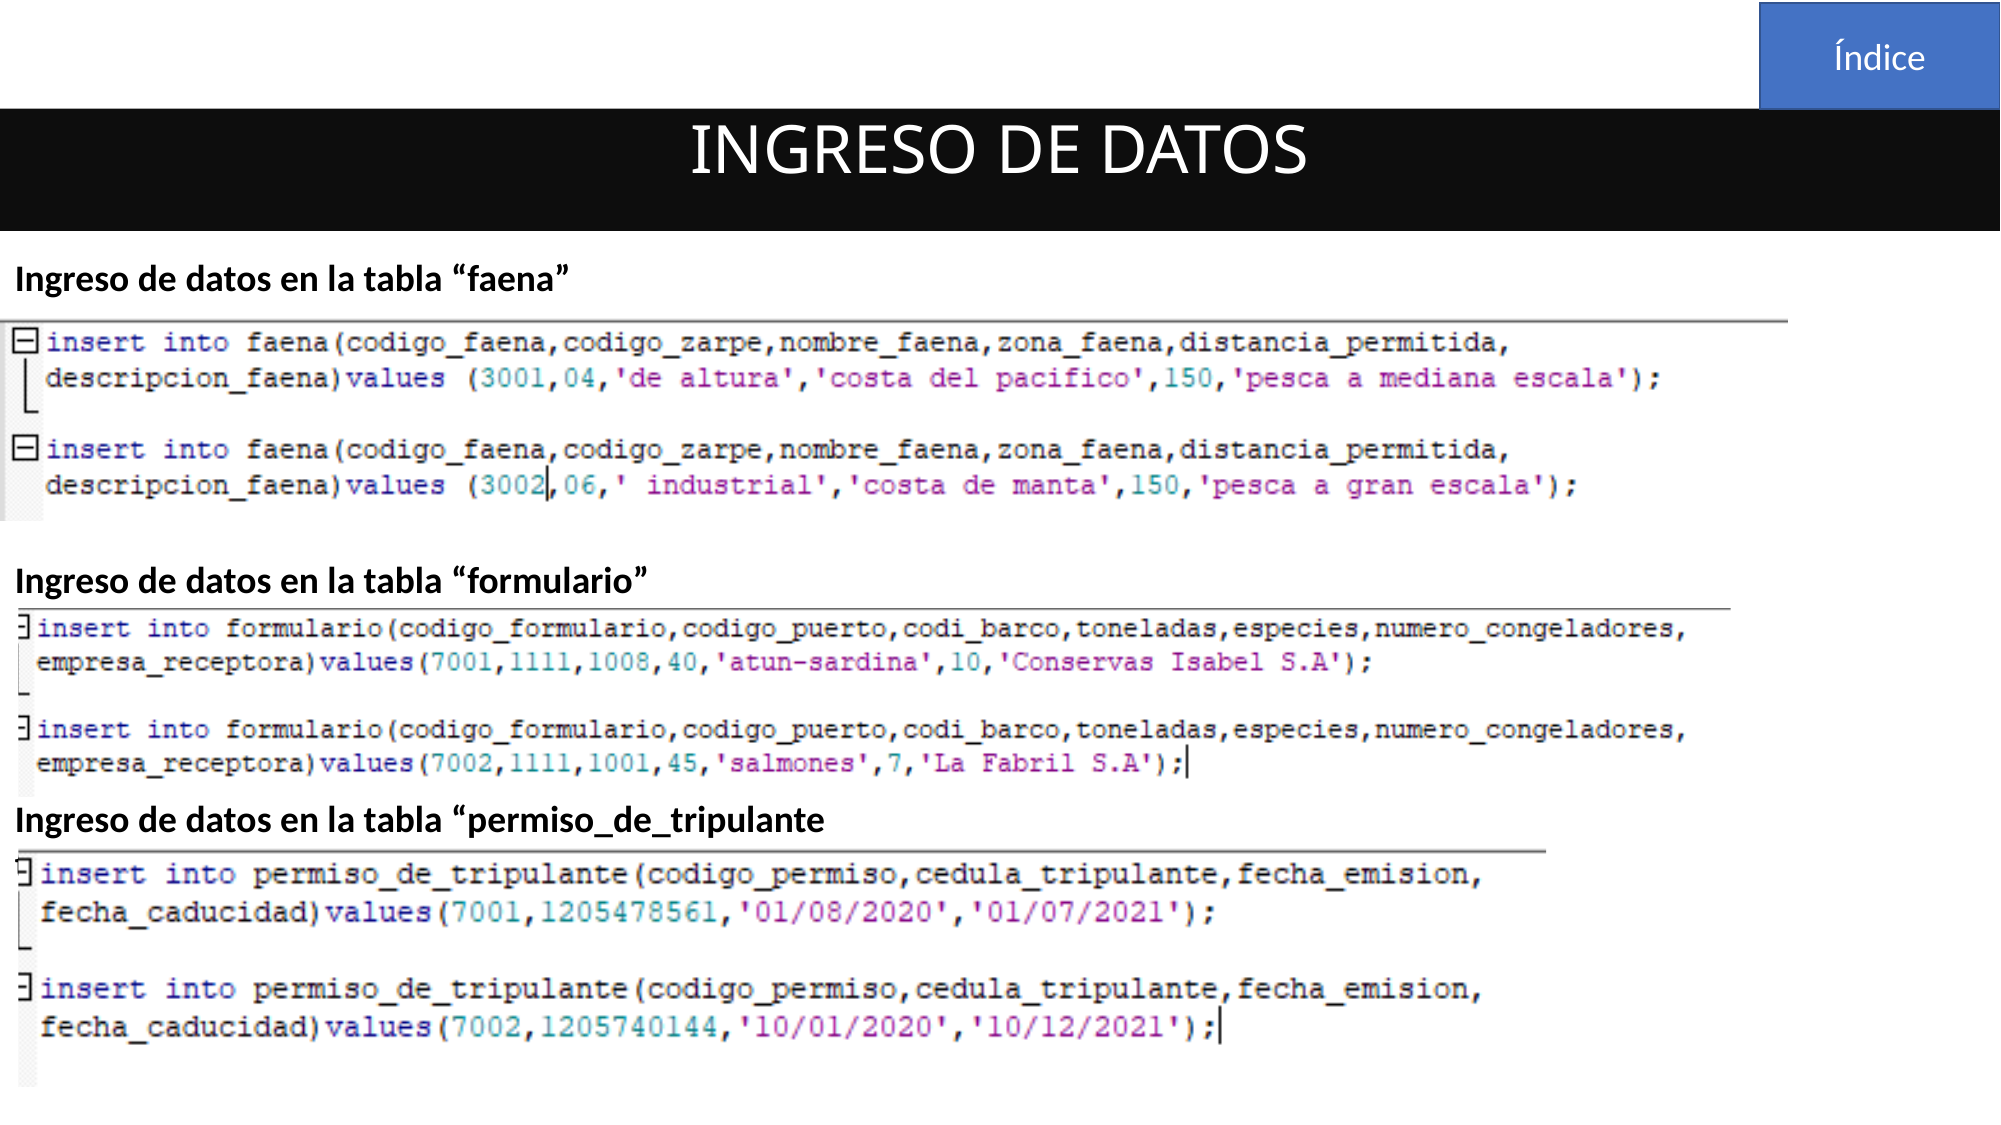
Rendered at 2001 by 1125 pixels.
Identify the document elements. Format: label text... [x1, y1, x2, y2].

text_box Índice [1759, 2, 2000, 110]
picture [0, 318, 1788, 521]
text_box INGRESO DE DATOS [0, 108, 2000, 231]
text_box Ingreso de datos en la tabla “permiso_de_tripulante tripulante [0, 787, 940, 893]
text_box Ingreso de datos en la tabla “faena” [0, 246, 792, 307]
picture [18, 848, 1547, 1087]
text_box Ingreso de datos en la tabla “formulario” [0, 548, 792, 608]
picture [18, 608, 1731, 797]
